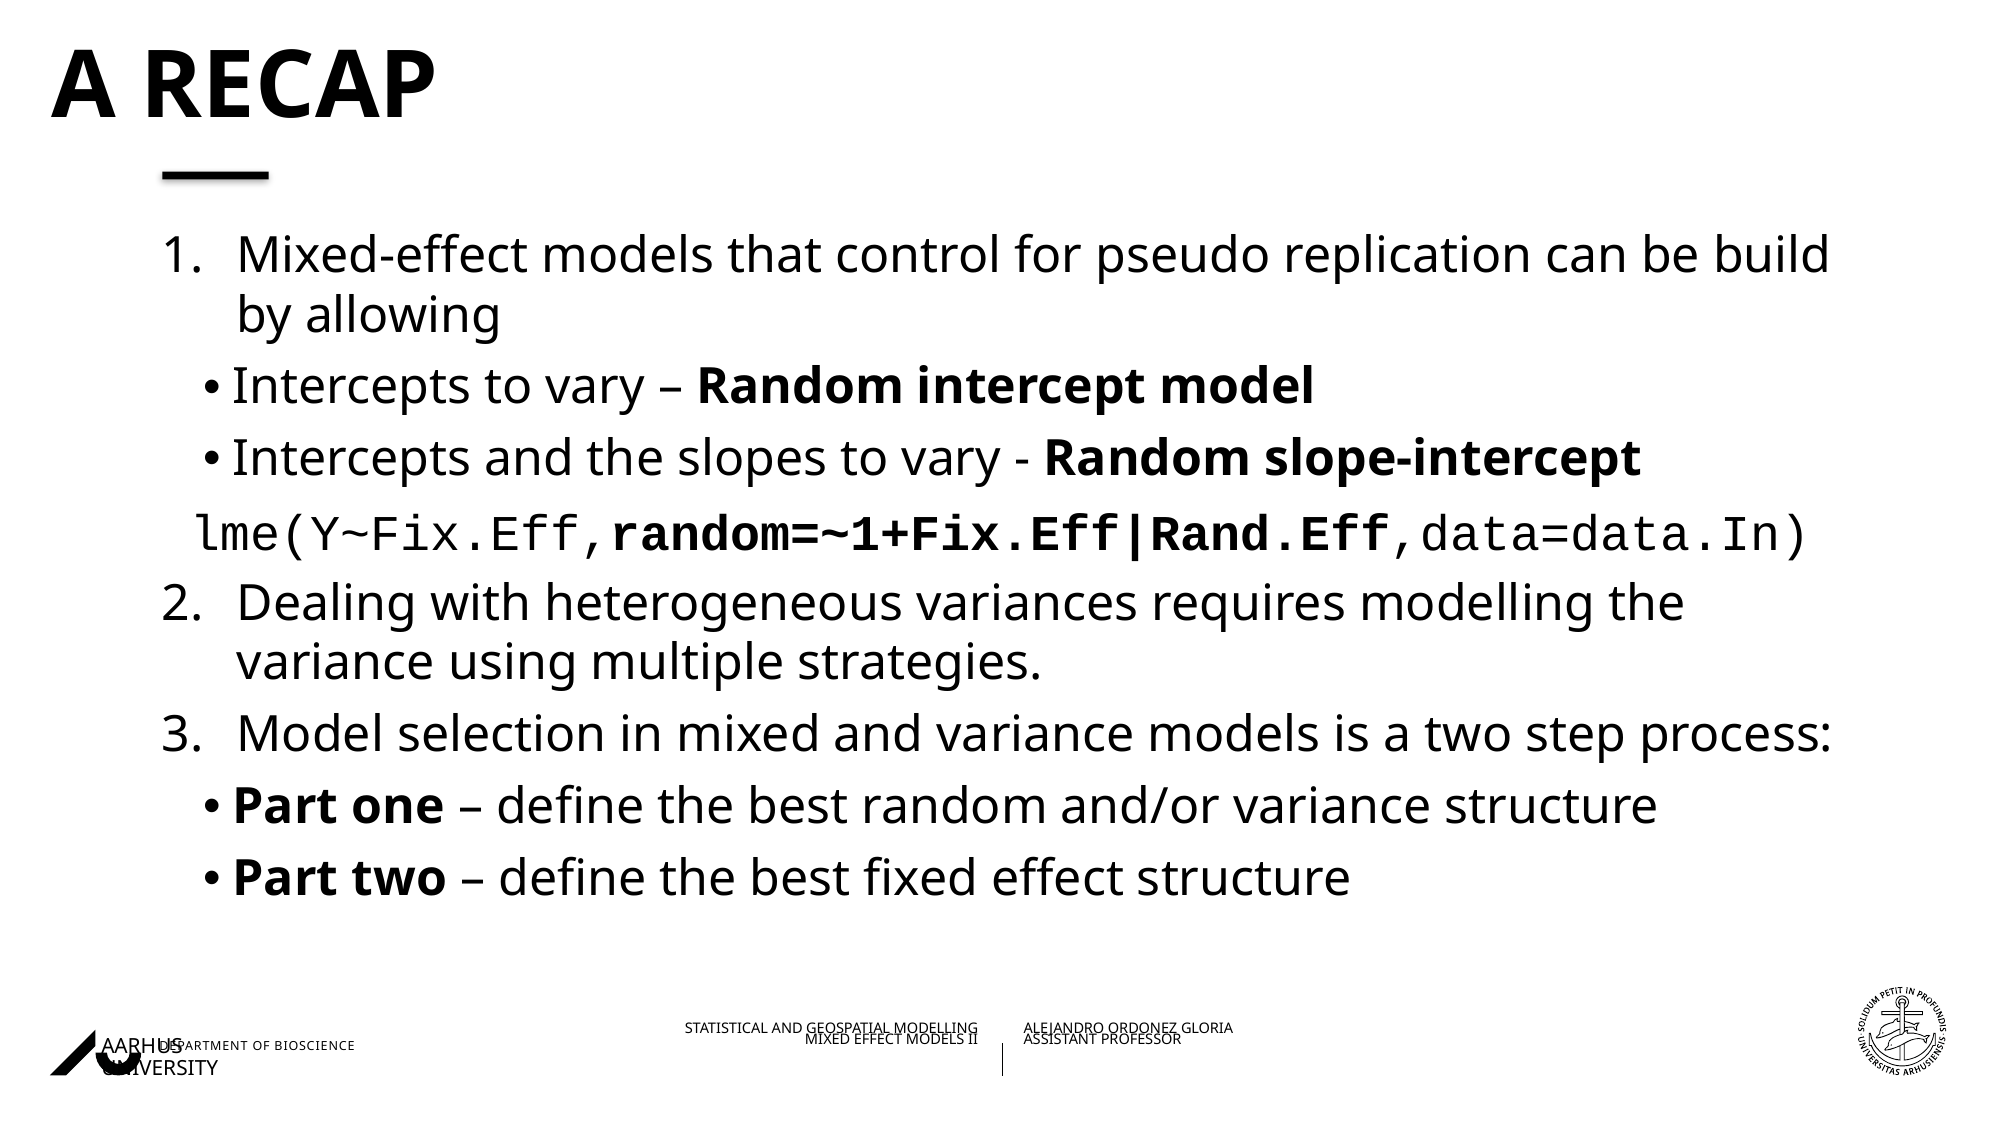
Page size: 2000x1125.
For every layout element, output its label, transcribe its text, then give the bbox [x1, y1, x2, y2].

title A recap [51, 37, 1948, 162]
list Mixed-effect models that control for pseudo replication can be build by allowing Intercepts to vary – Random intercept model Intercepts and the slopes to vary - Random slope-intercept lme(Y~Fix.Eff,random=~1+Fix.Eff|Rand.Eff,data=data.In) Dealing with heterogeneous variances requires modelling the variance using multiple strategies. Model selection in mixed and variance models is a two step process: Part one – define the best random and/or variance structure Part two – define the best fixed effect structure [161, 224, 1839, 968]
